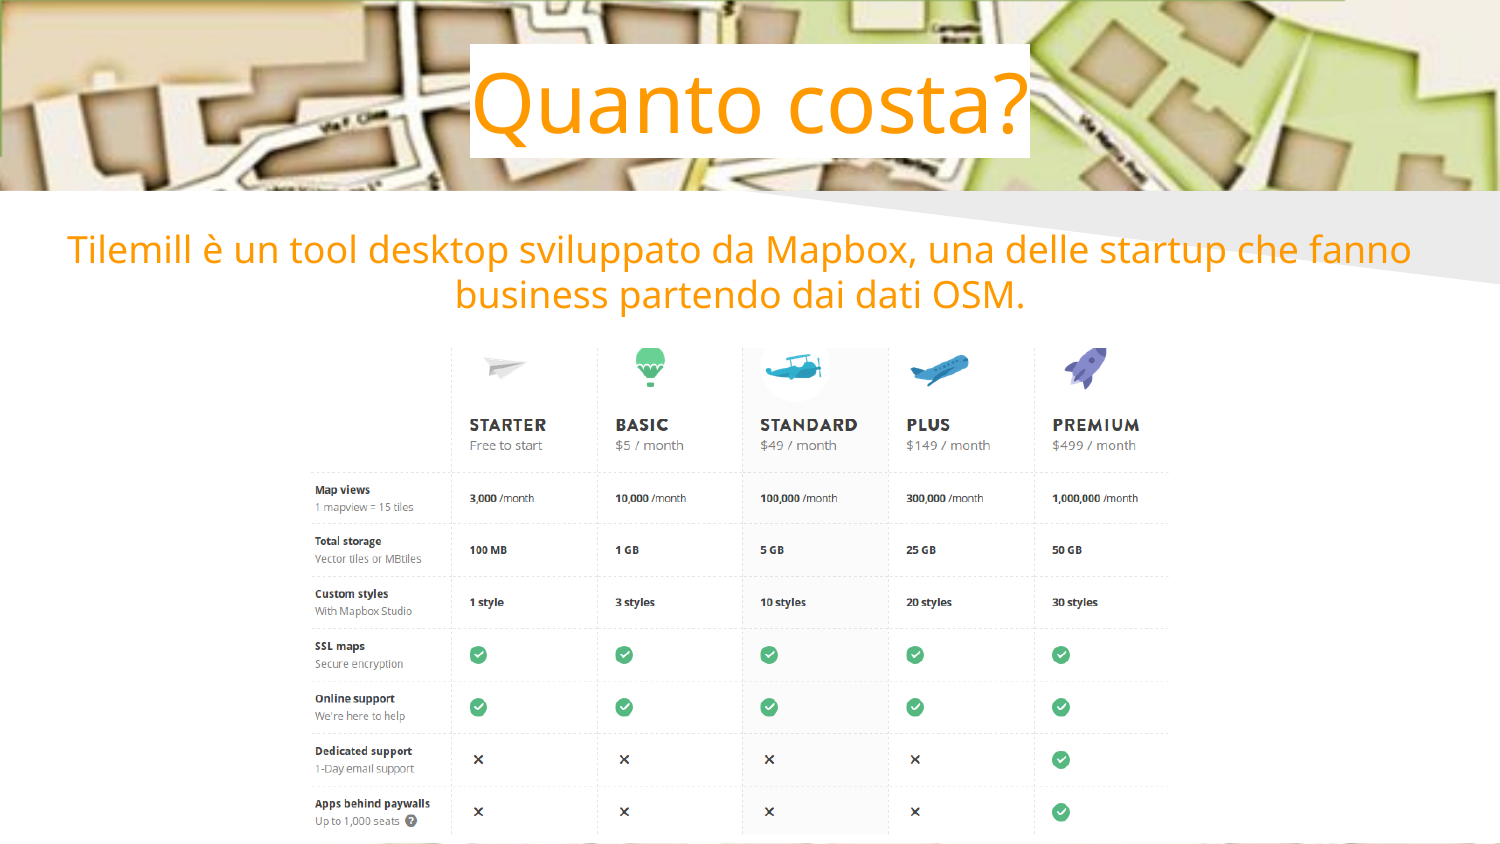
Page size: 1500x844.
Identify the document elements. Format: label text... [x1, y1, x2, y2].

picture [311, 348, 1169, 835]
text_box Quanto costa? [51, 34, 1450, 171]
text_box Tilemill è un tool desktop sviluppato da Mapbox, una delle startup che fanno business partendo dai dati OSM. [31, 192, 1450, 349]
picture [0, 0, 1500, 190]
